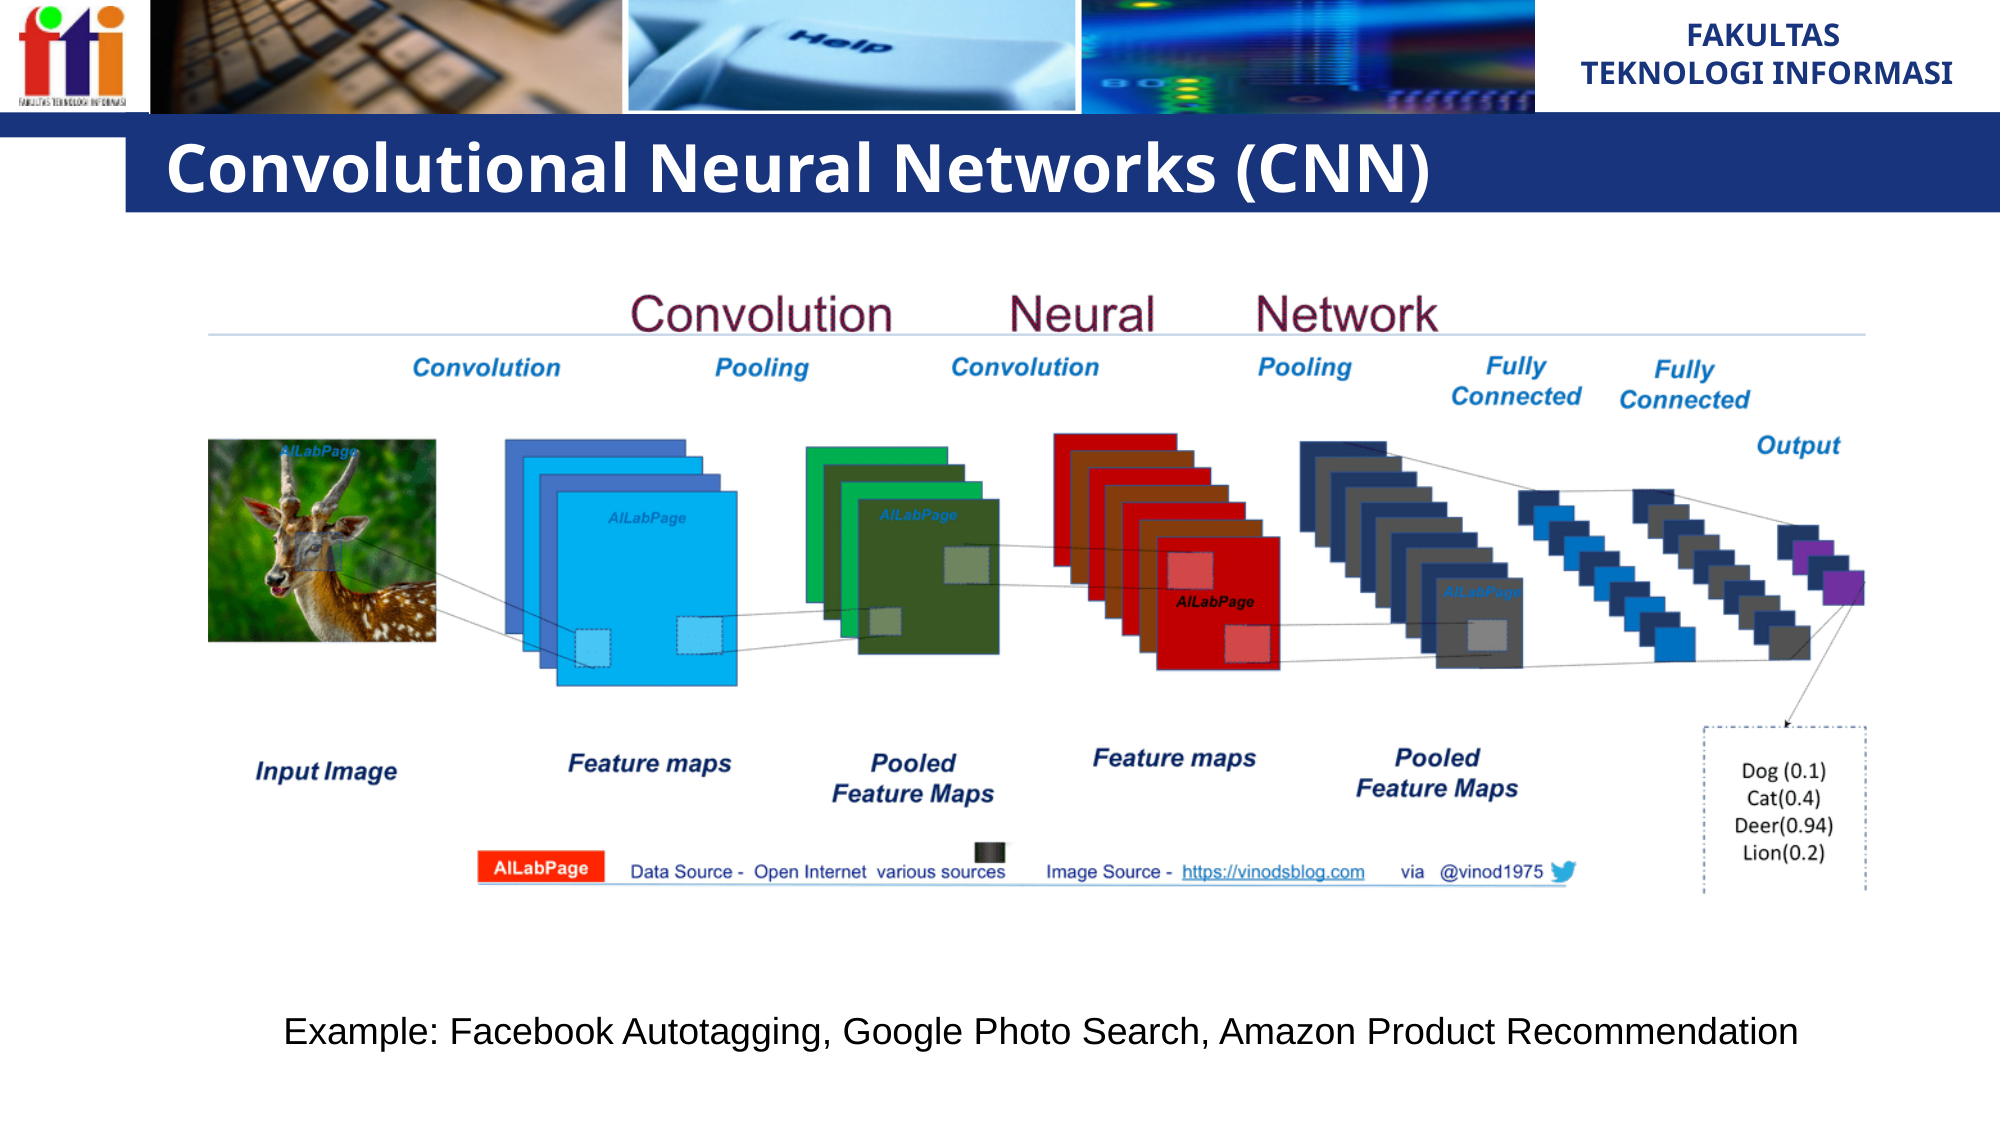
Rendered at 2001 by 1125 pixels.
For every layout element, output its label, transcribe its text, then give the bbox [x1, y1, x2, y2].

title Convolutional Neural Networks (CNN) [149, 119, 1934, 213]
picture [19, 6, 126, 106]
text_box Example: Facebook Autotagging, Google Photo Search, Amazon Product Recommendation [268, 999, 1815, 1060]
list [207, 278, 1876, 894]
picture [149, 0, 1535, 114]
